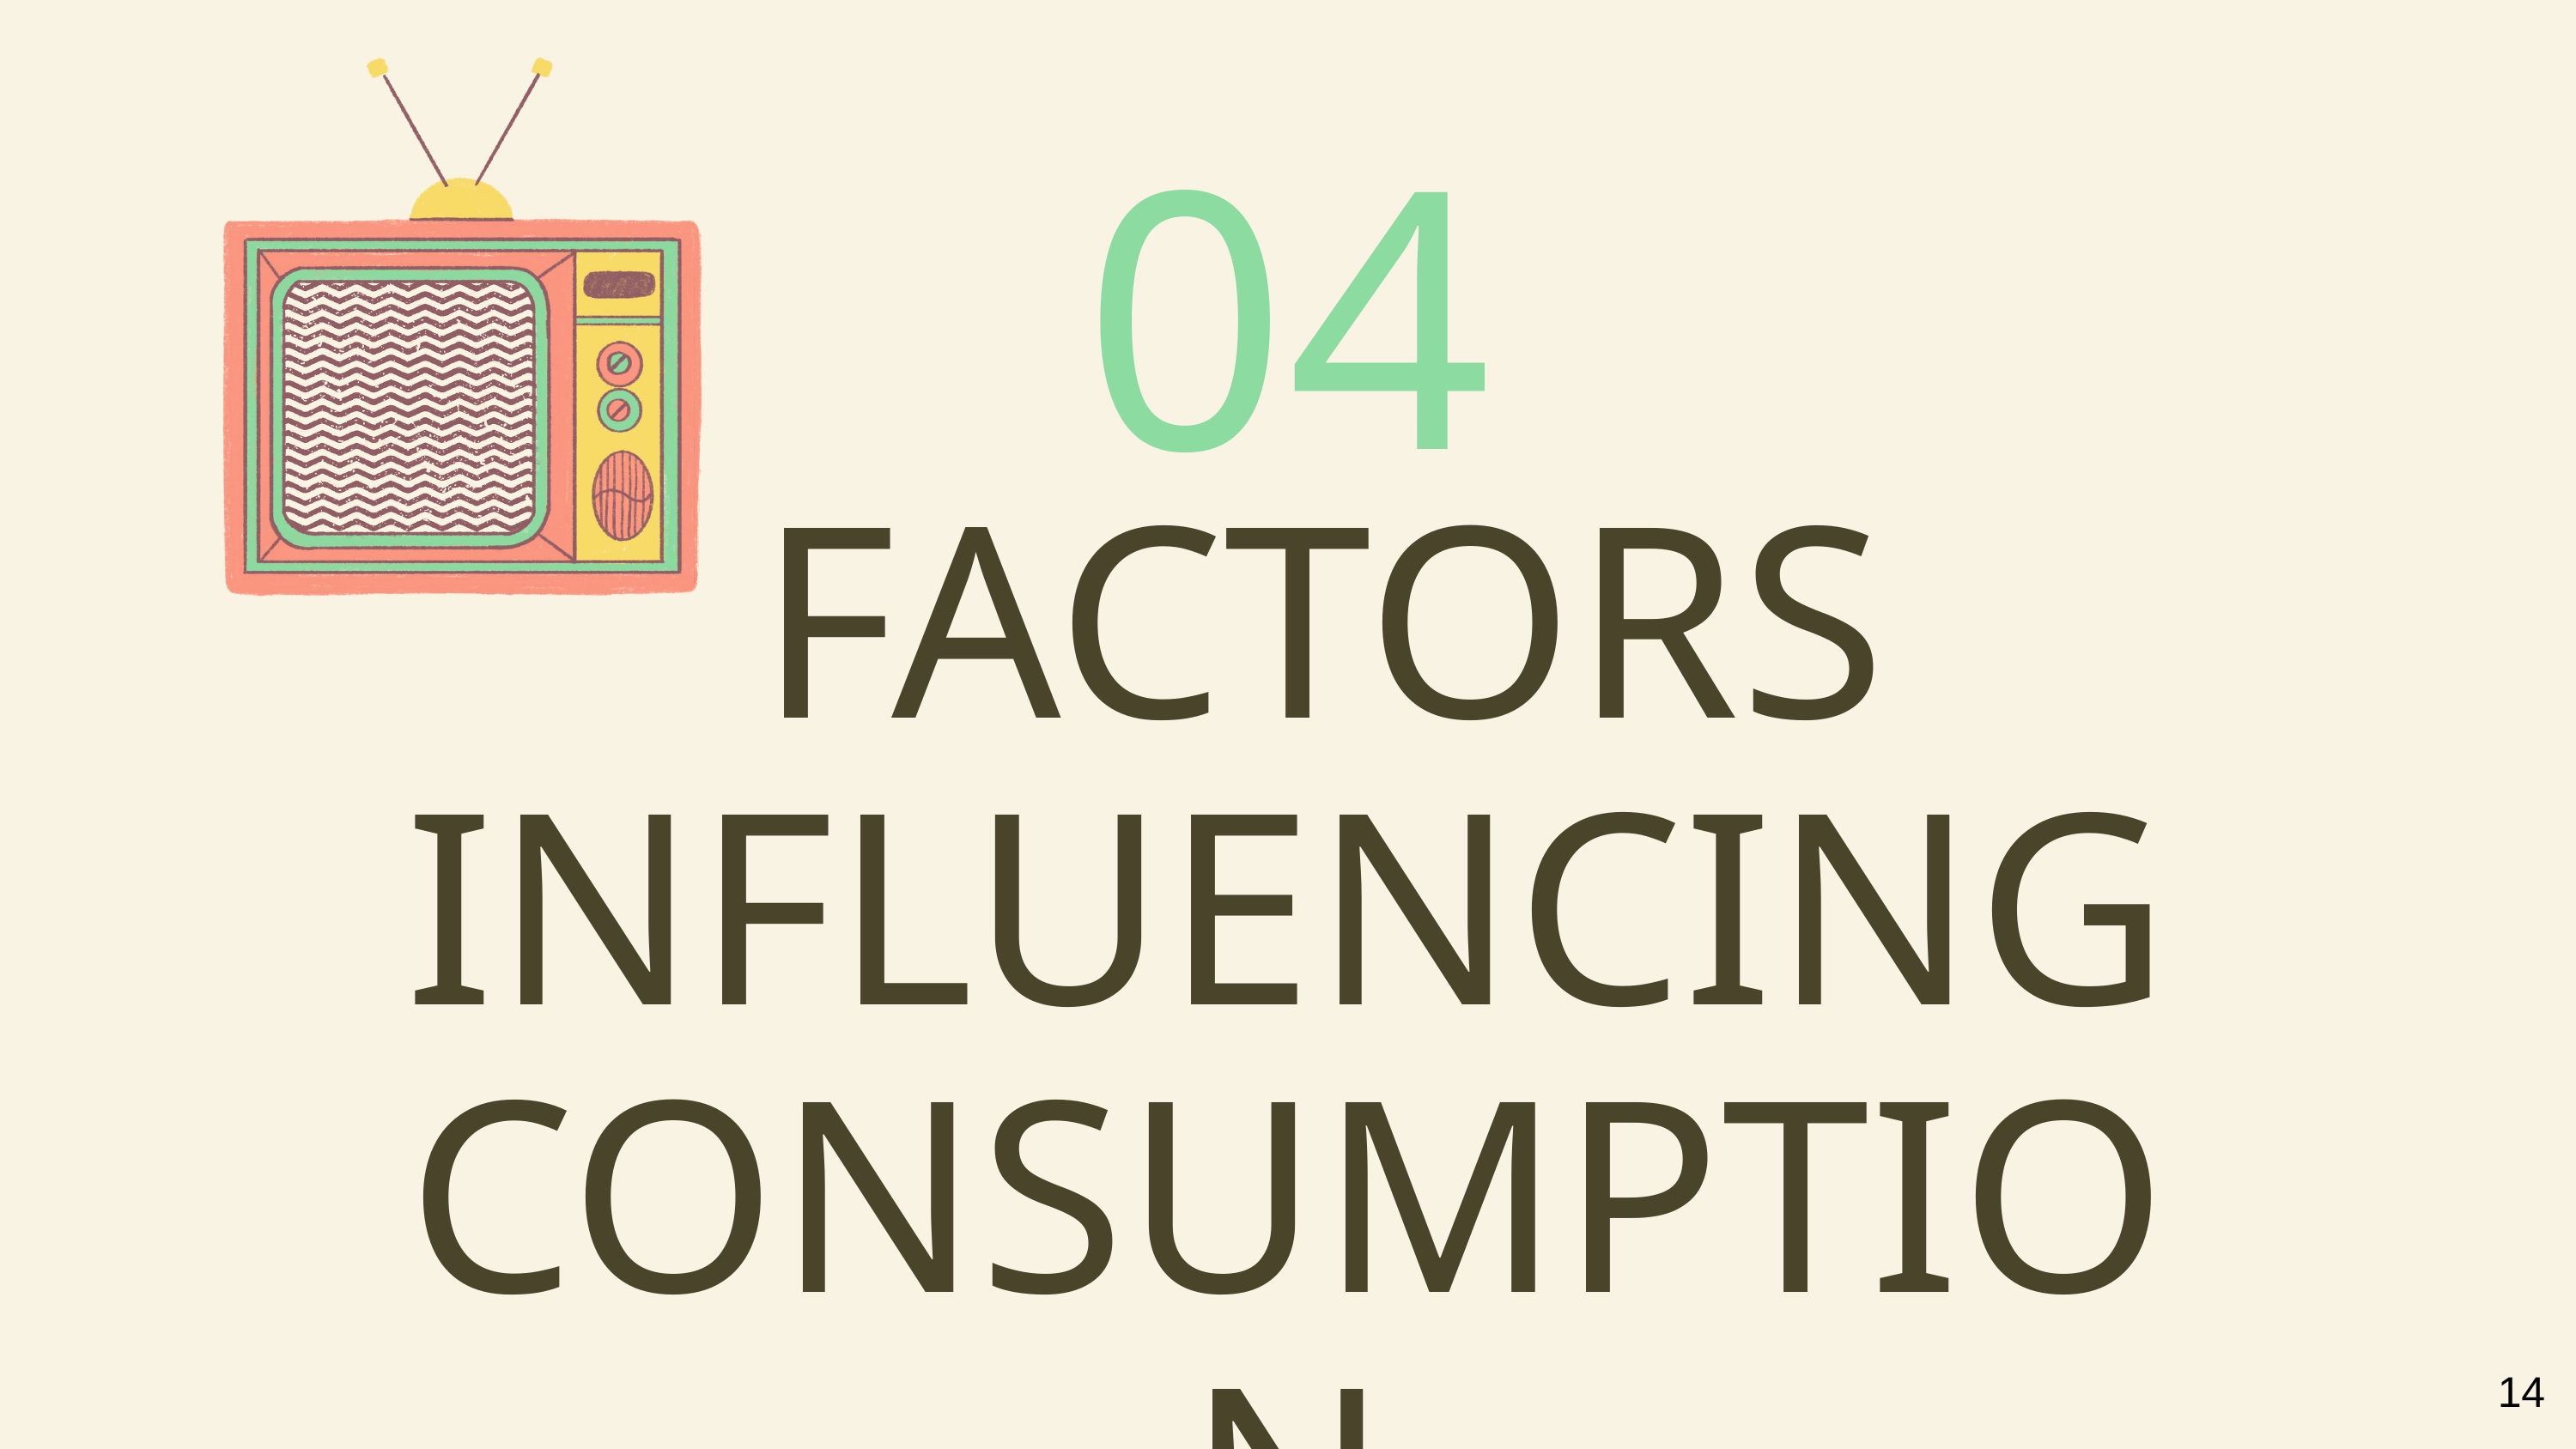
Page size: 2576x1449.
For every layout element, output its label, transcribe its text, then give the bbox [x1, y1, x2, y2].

text_box [222, 57, 702, 597]
text_box 04 [1031, 57, 1545, 521]
text_box 14 [2485, 1358, 2559, 1422]
text_box FACTORS INFLUENCING CONSUMPTION [321, 488, 2254, 1449]
